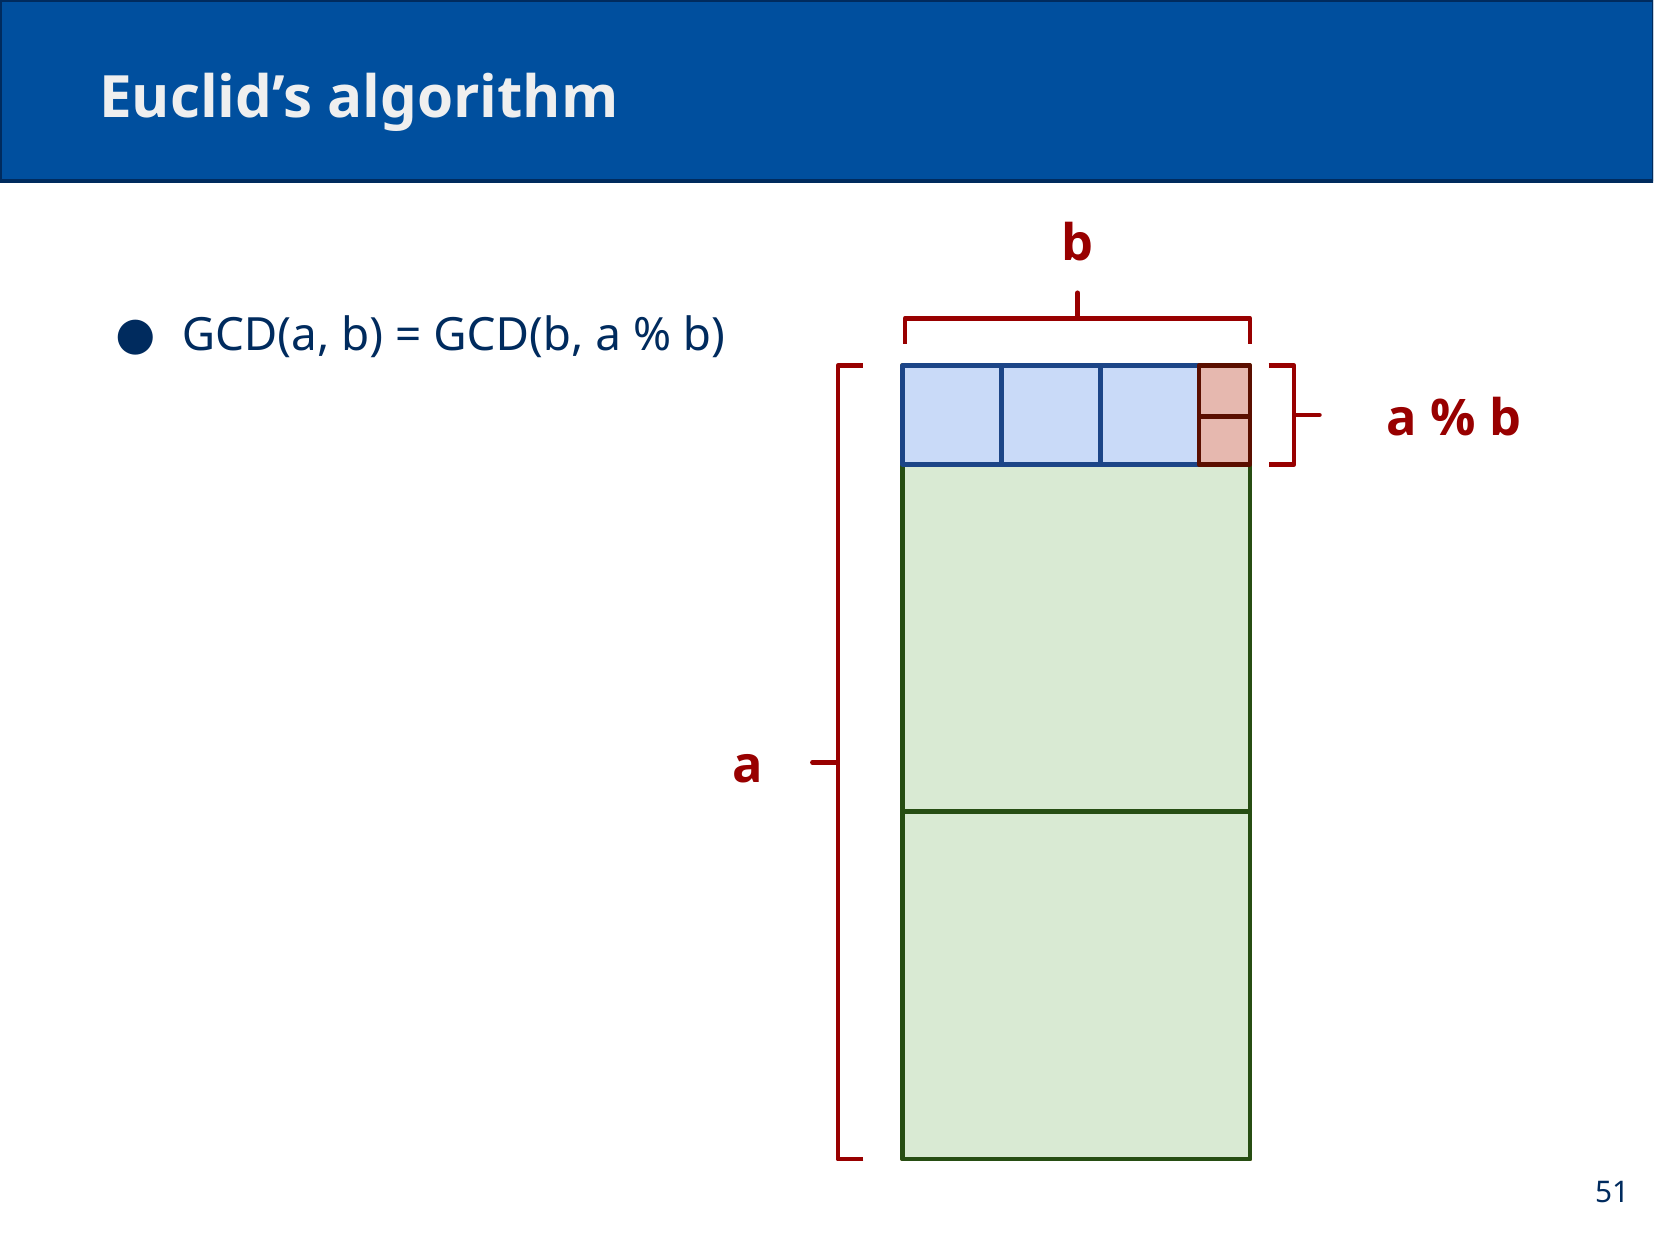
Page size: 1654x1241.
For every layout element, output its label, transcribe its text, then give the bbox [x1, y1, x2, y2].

text_box [1198, 417, 1250, 465]
slide_number 51 [1546, 1145, 1647, 1241]
text_box [902, 465, 1250, 812]
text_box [682, 365, 864, 1160]
text_box [1198, 365, 1250, 417]
text_box [902, 812, 1250, 1159]
text_box [902, 365, 1001, 465]
text_box [1001, 365, 1100, 465]
text_box [1100, 365, 1198, 465]
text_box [1268, 365, 1571, 465]
title Euclid’s algorithm [82, 36, 1571, 146]
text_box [904, 197, 1251, 344]
list GCD(a, b) = GCD(b, a % b) [82, 232, 808, 363]
